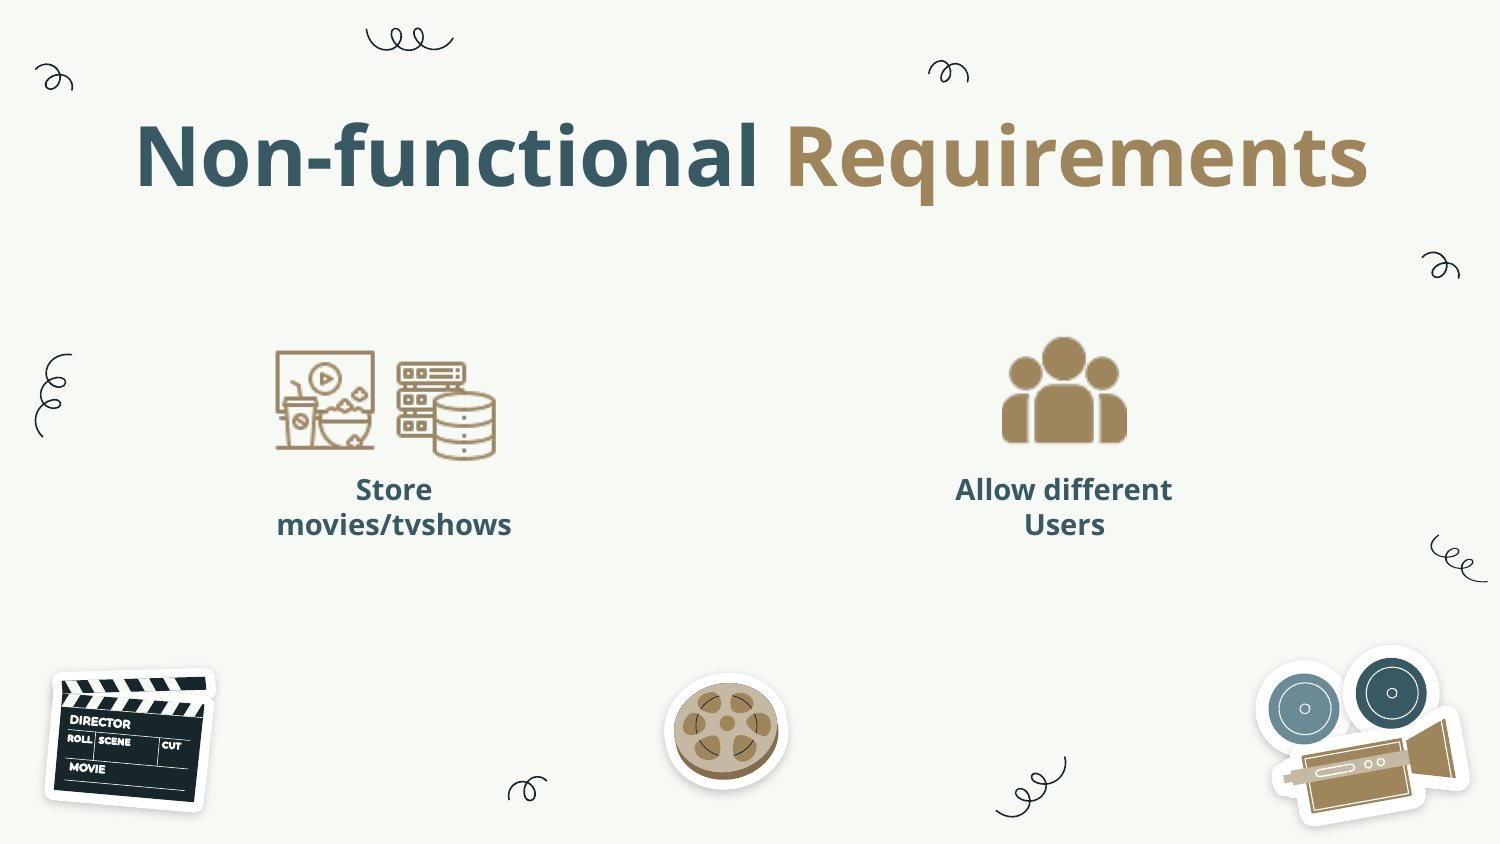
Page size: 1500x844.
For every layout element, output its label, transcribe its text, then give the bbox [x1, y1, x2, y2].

title Non-functional Requirements [118, 72, 1500, 186]
picture [1001, 328, 1127, 453]
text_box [1265, 660, 1452, 809]
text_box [669, 682, 784, 780]
picture [393, 359, 499, 464]
text_box Store movies/tvshows [240, 463, 548, 549]
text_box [45, 654, 216, 815]
picture [273, 348, 378, 453]
text_box Allow different Users [910, 463, 1218, 549]
